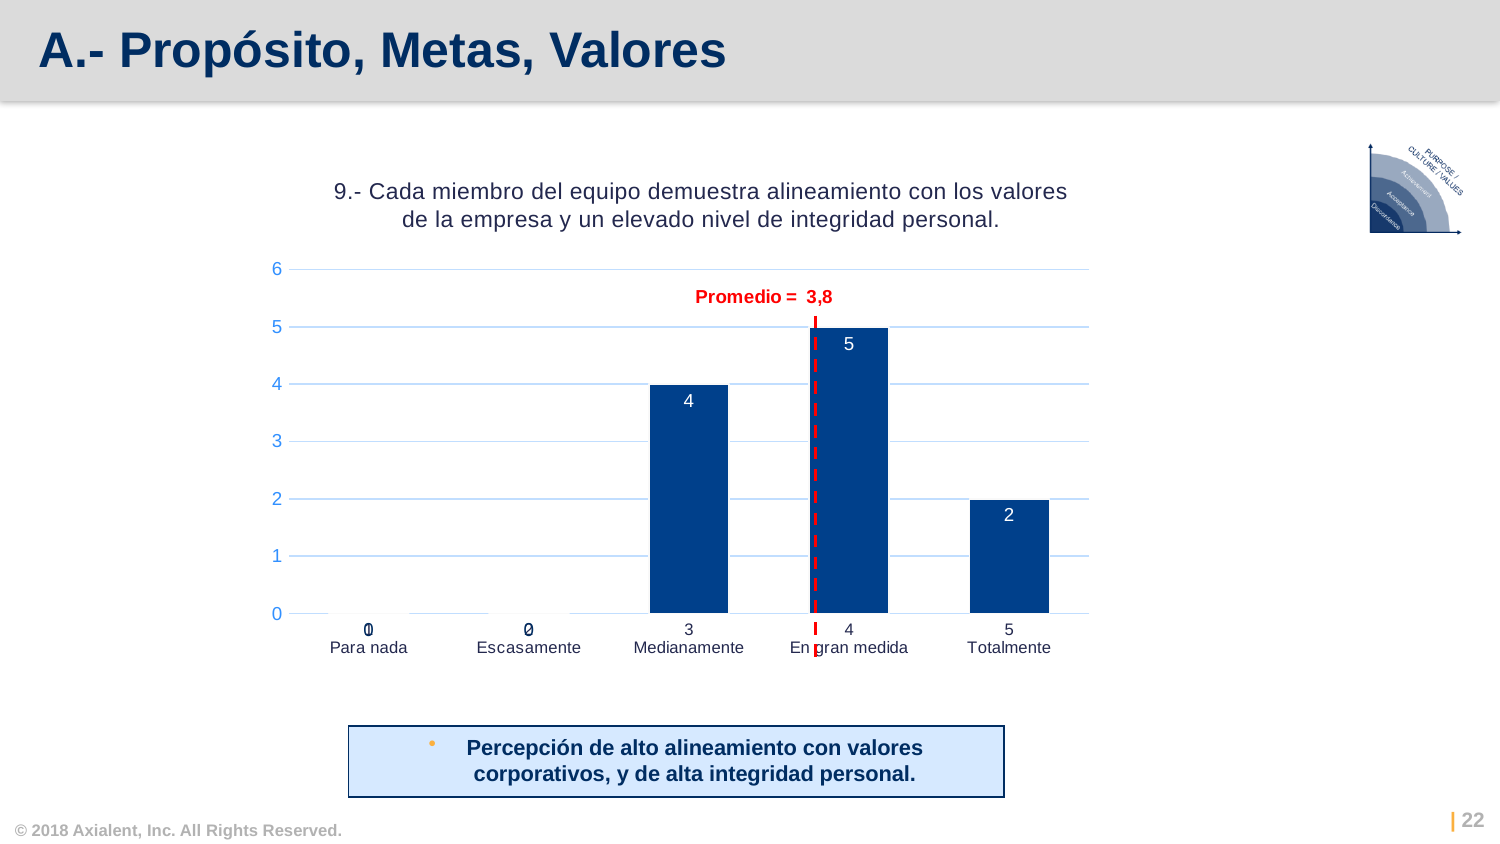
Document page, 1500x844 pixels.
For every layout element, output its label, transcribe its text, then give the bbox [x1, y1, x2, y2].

list Percepción de alto alineamiento con valores corporativos, y de alta integridad personal. [348, 725, 1005, 798]
title A.- Propósito, Metas, Valores [23, 9, 1093, 82]
slide_number | 22 [1340, 798, 1500, 838]
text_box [241, 169, 1117, 707]
picture [1363, 131, 1477, 237]
text_box [0, 0, 1500, 101]
